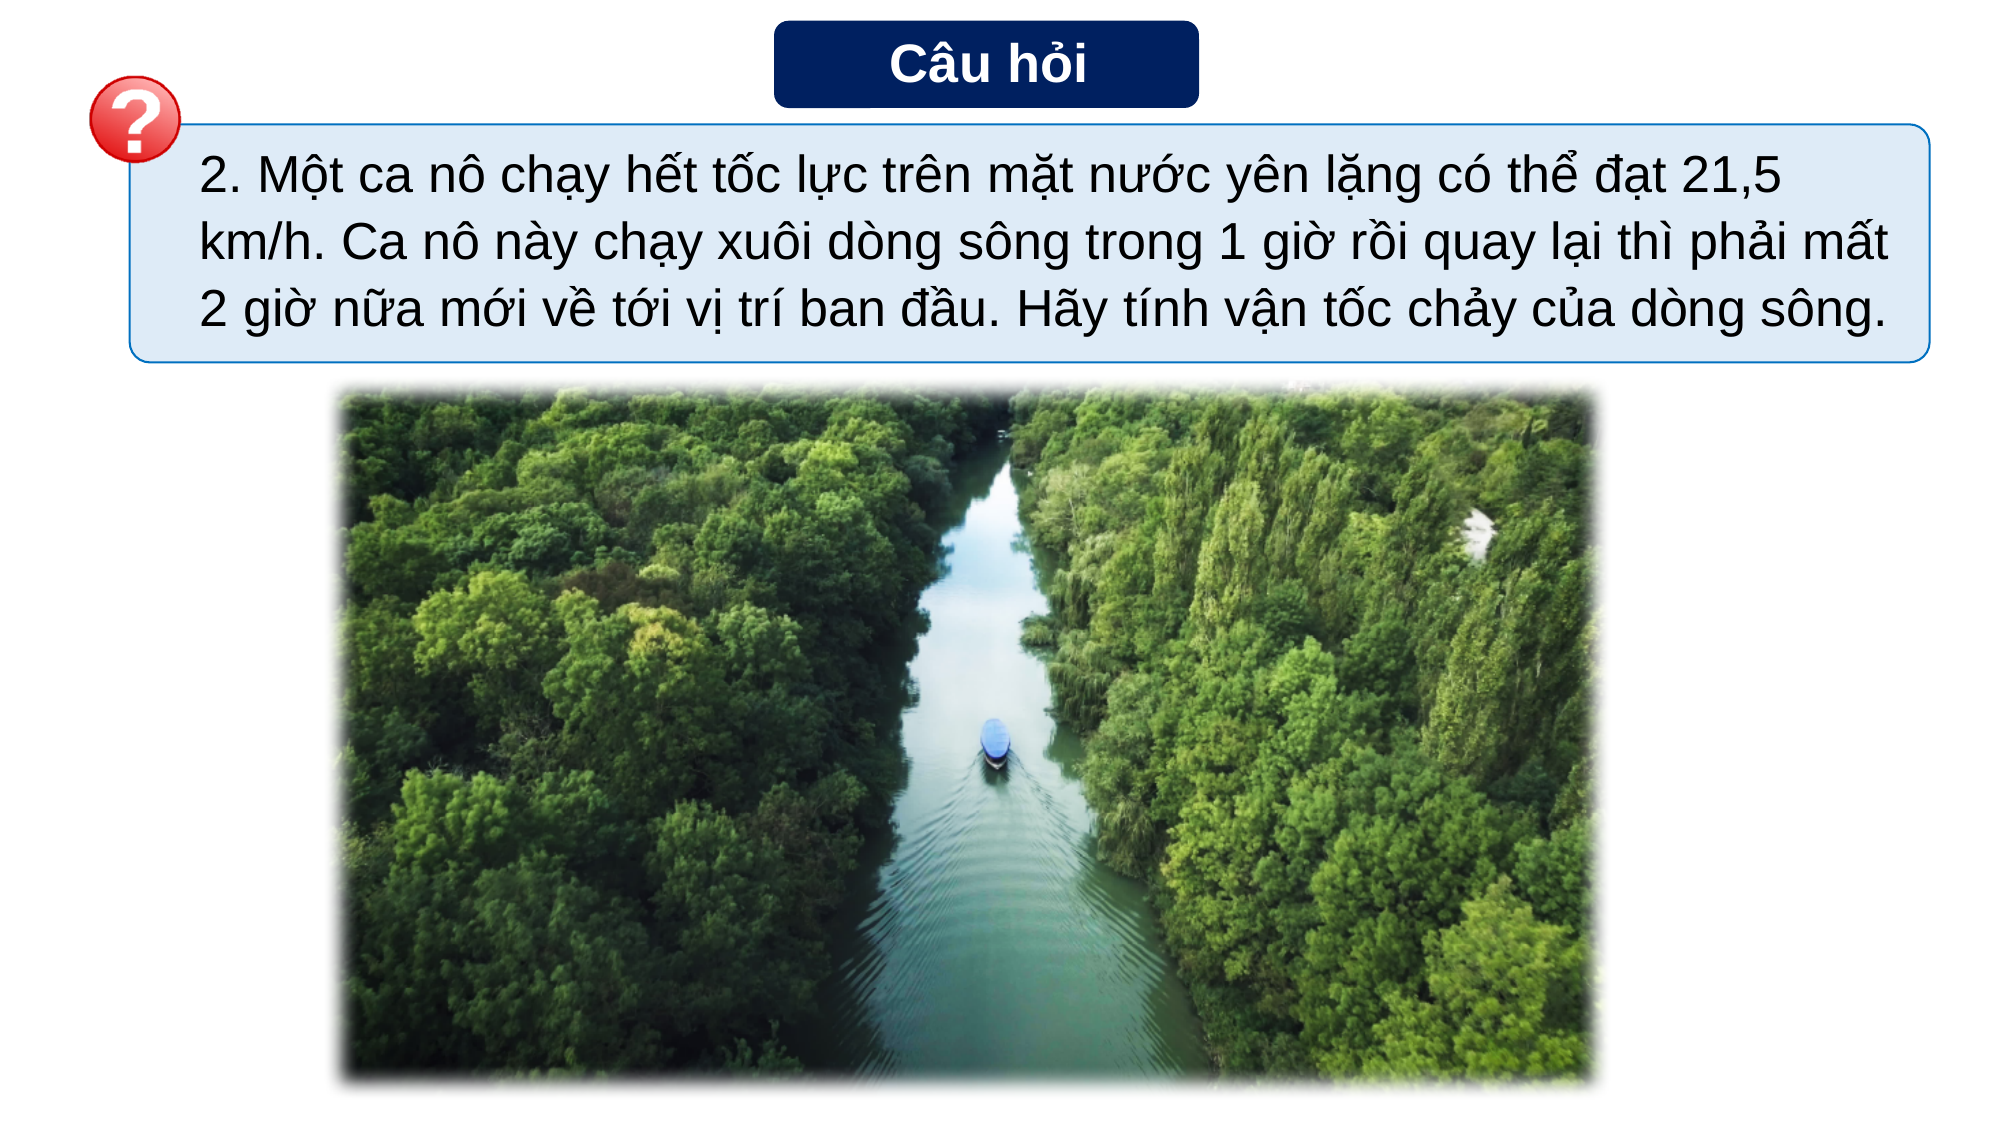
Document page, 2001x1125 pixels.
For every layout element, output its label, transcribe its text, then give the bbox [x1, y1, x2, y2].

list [324, 376, 1611, 1100]
text_box [190, 123, 1923, 128]
text_box [128, 140, 1931, 364]
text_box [85, 70, 190, 175]
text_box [774, 20, 1200, 108]
text_box 2. Một ca nô chạy hết tốc lực trên mặt nước yên lặng có thể đạt 21,5 km/h. Ca nô này chạy xuôi dòng sông trong 1 giờ rồi quay lại thì phải mất 2 giờ nữa mới về tới vị trí ban đầu. Hãy tính vận tốc chảy của dòng sông. [184, 128, 1930, 344]
